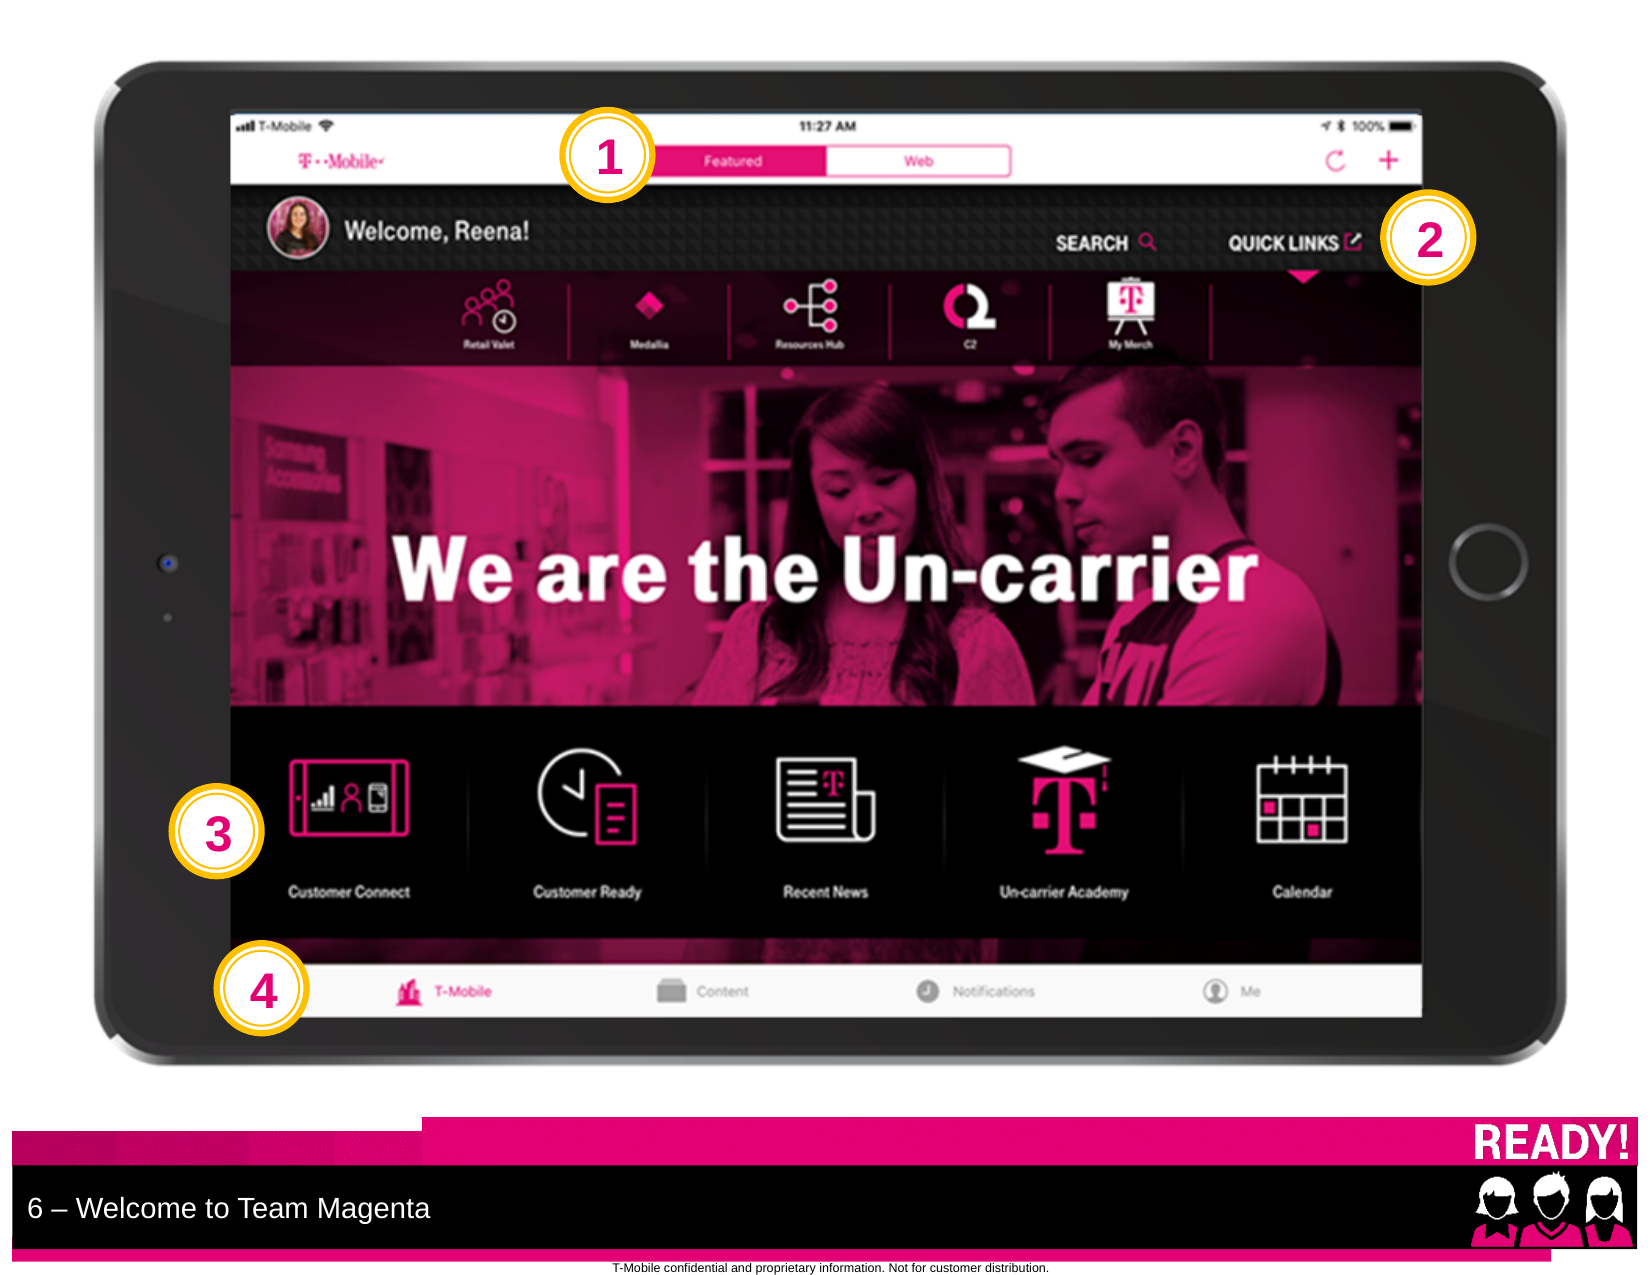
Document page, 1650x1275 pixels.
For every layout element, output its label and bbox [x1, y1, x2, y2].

text_box [171, 785, 262, 877]
text_box [216, 942, 307, 1034]
text_box [562, 109, 653, 201]
text_box [1383, 192, 1474, 283]
picture [68, 39, 1582, 1083]
text_box [12, 1104, 1646, 1275]
